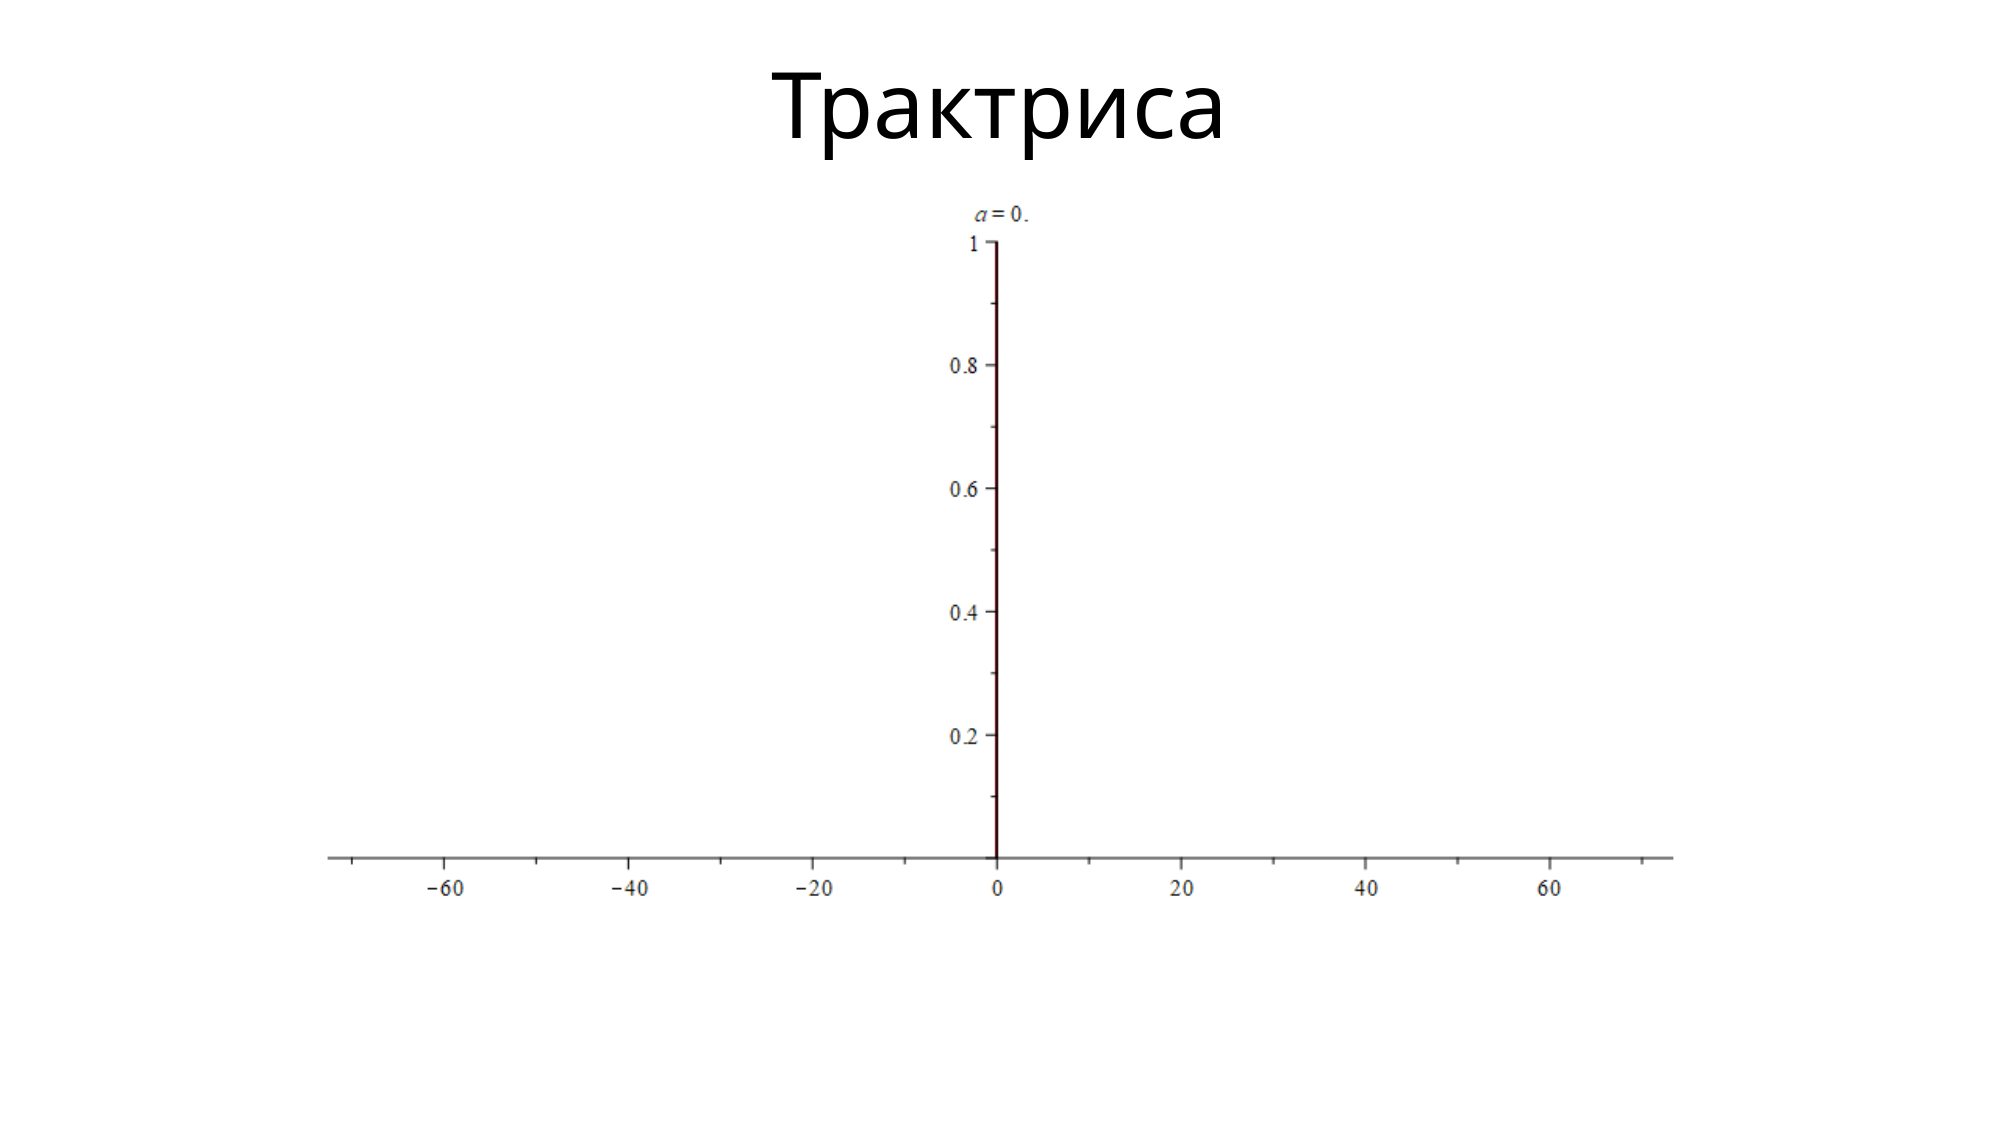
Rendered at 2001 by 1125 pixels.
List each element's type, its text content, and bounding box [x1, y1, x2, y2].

title Трактриса [137, 0, 1863, 218]
picture [317, 192, 1683, 933]
